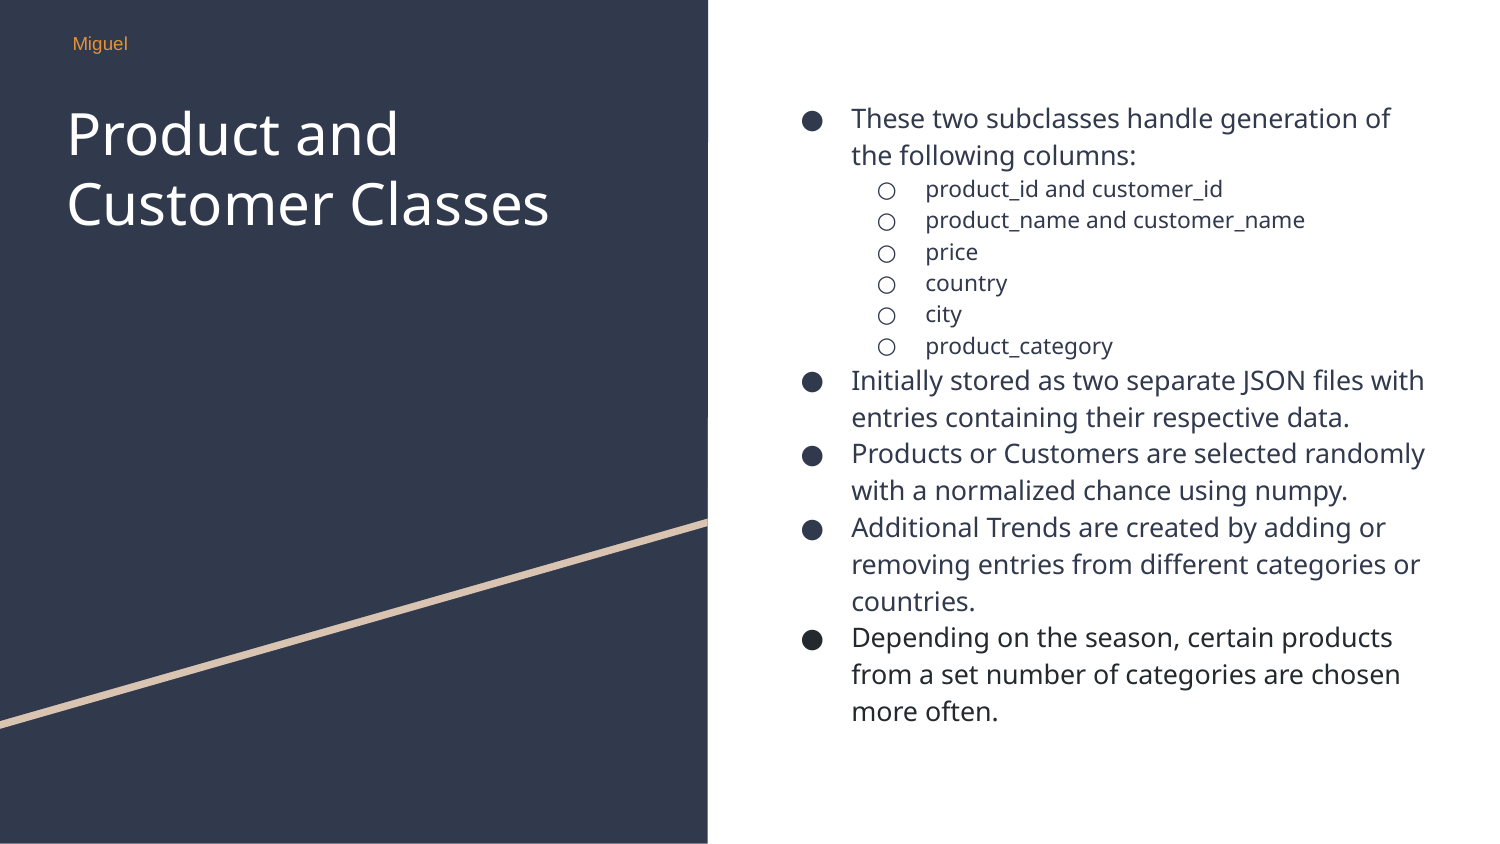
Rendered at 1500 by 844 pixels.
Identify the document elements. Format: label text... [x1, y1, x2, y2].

title Product and Customer Classes [51, 82, 699, 494]
list These two subclasses handle generation of the following columns: product_id and customer_id product_name and customer_name price country city product_category Initially stored as two separate JSON files with entries containing their respective data. Products or Customers are selected randomly with a normalized chance using numpy. Additional Trends are created by adding or removing entries from different categories or countries. Depending on the season, certain products from a set number of categories are chosen more often. [761, 82, 1446, 755]
text_box Miguel [57, 19, 1449, 43]
